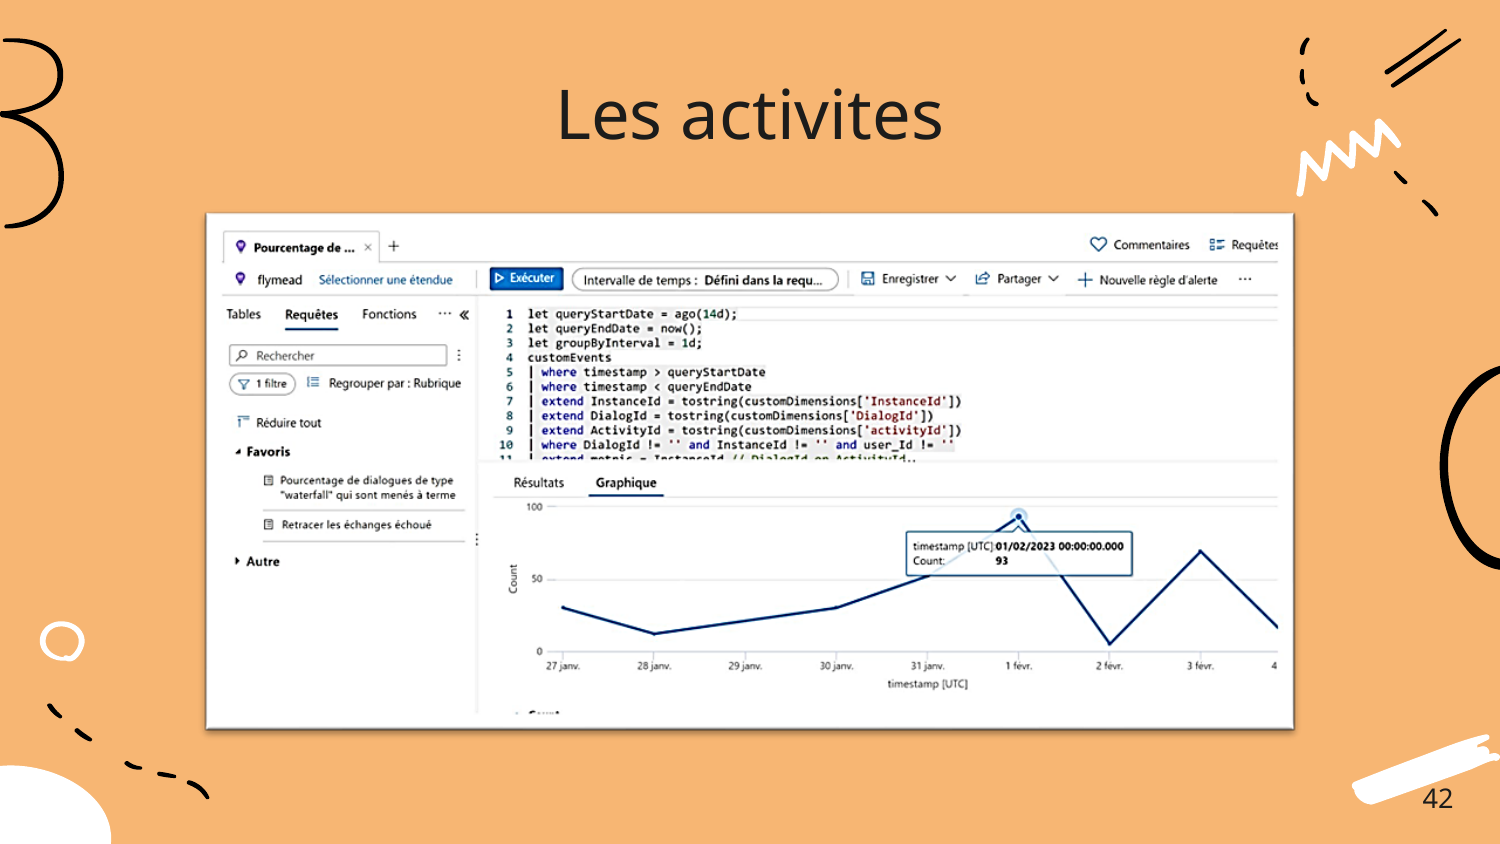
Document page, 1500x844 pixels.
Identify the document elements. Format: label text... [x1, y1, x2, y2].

picture [195, 205, 1305, 744]
slide_number 42 [1378, 766, 1469, 832]
title Les activites [118, 55, 1382, 144]
